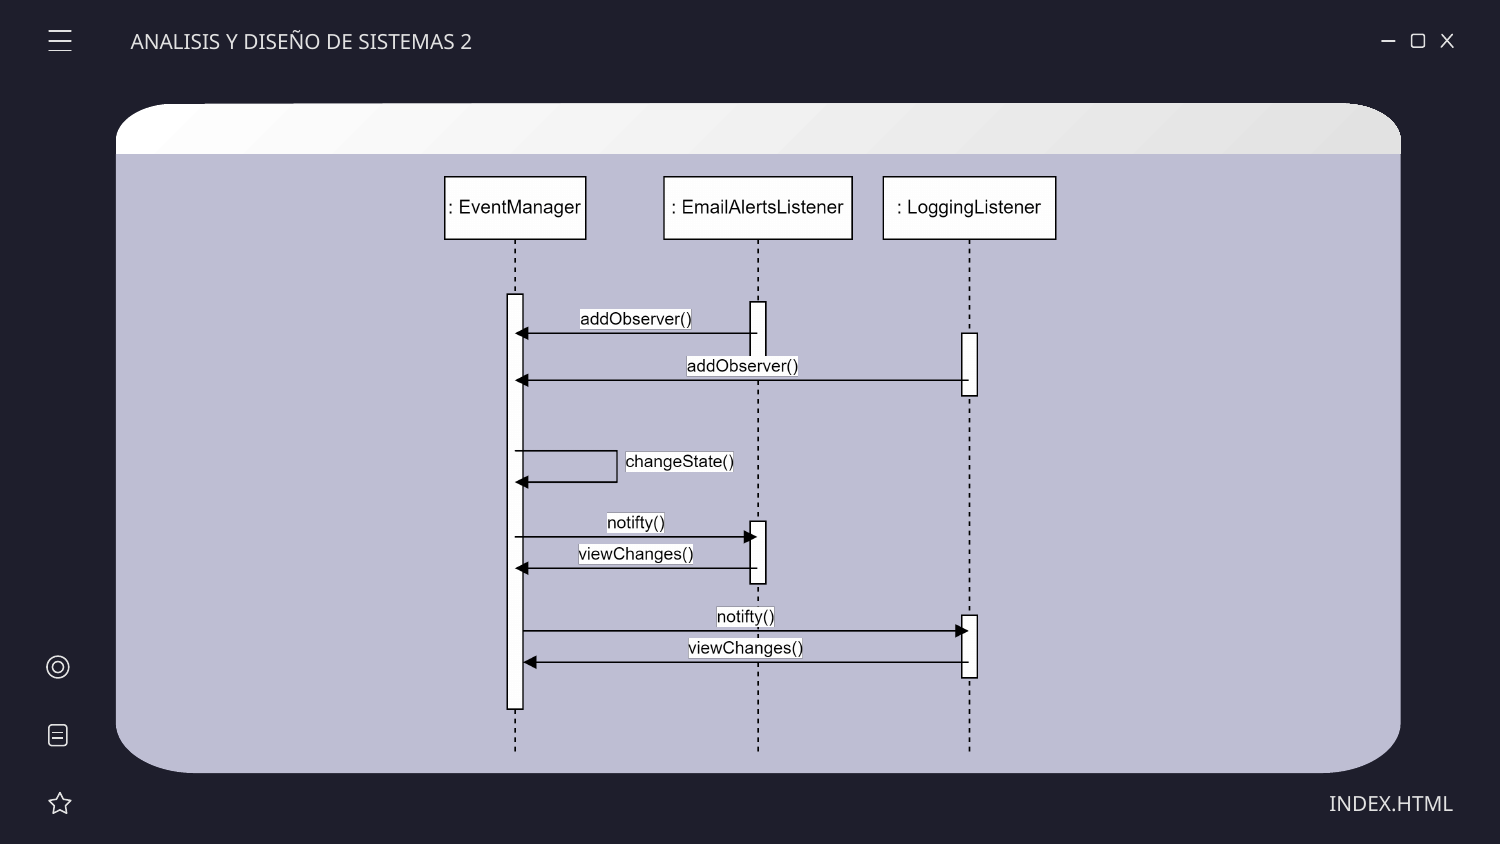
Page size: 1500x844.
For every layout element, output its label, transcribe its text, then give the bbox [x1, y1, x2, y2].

text_box ANALISIS Y DISEÑO DE SISTEMAS 2 [130, 17, 536, 64]
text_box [115, 103, 1401, 774]
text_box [48, 30, 72, 51]
picture [428, 160, 1072, 774]
text_box [46, 27, 74, 32]
subtitle INDEX.HTML [1278, 780, 1453, 826]
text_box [46, 655, 72, 814]
